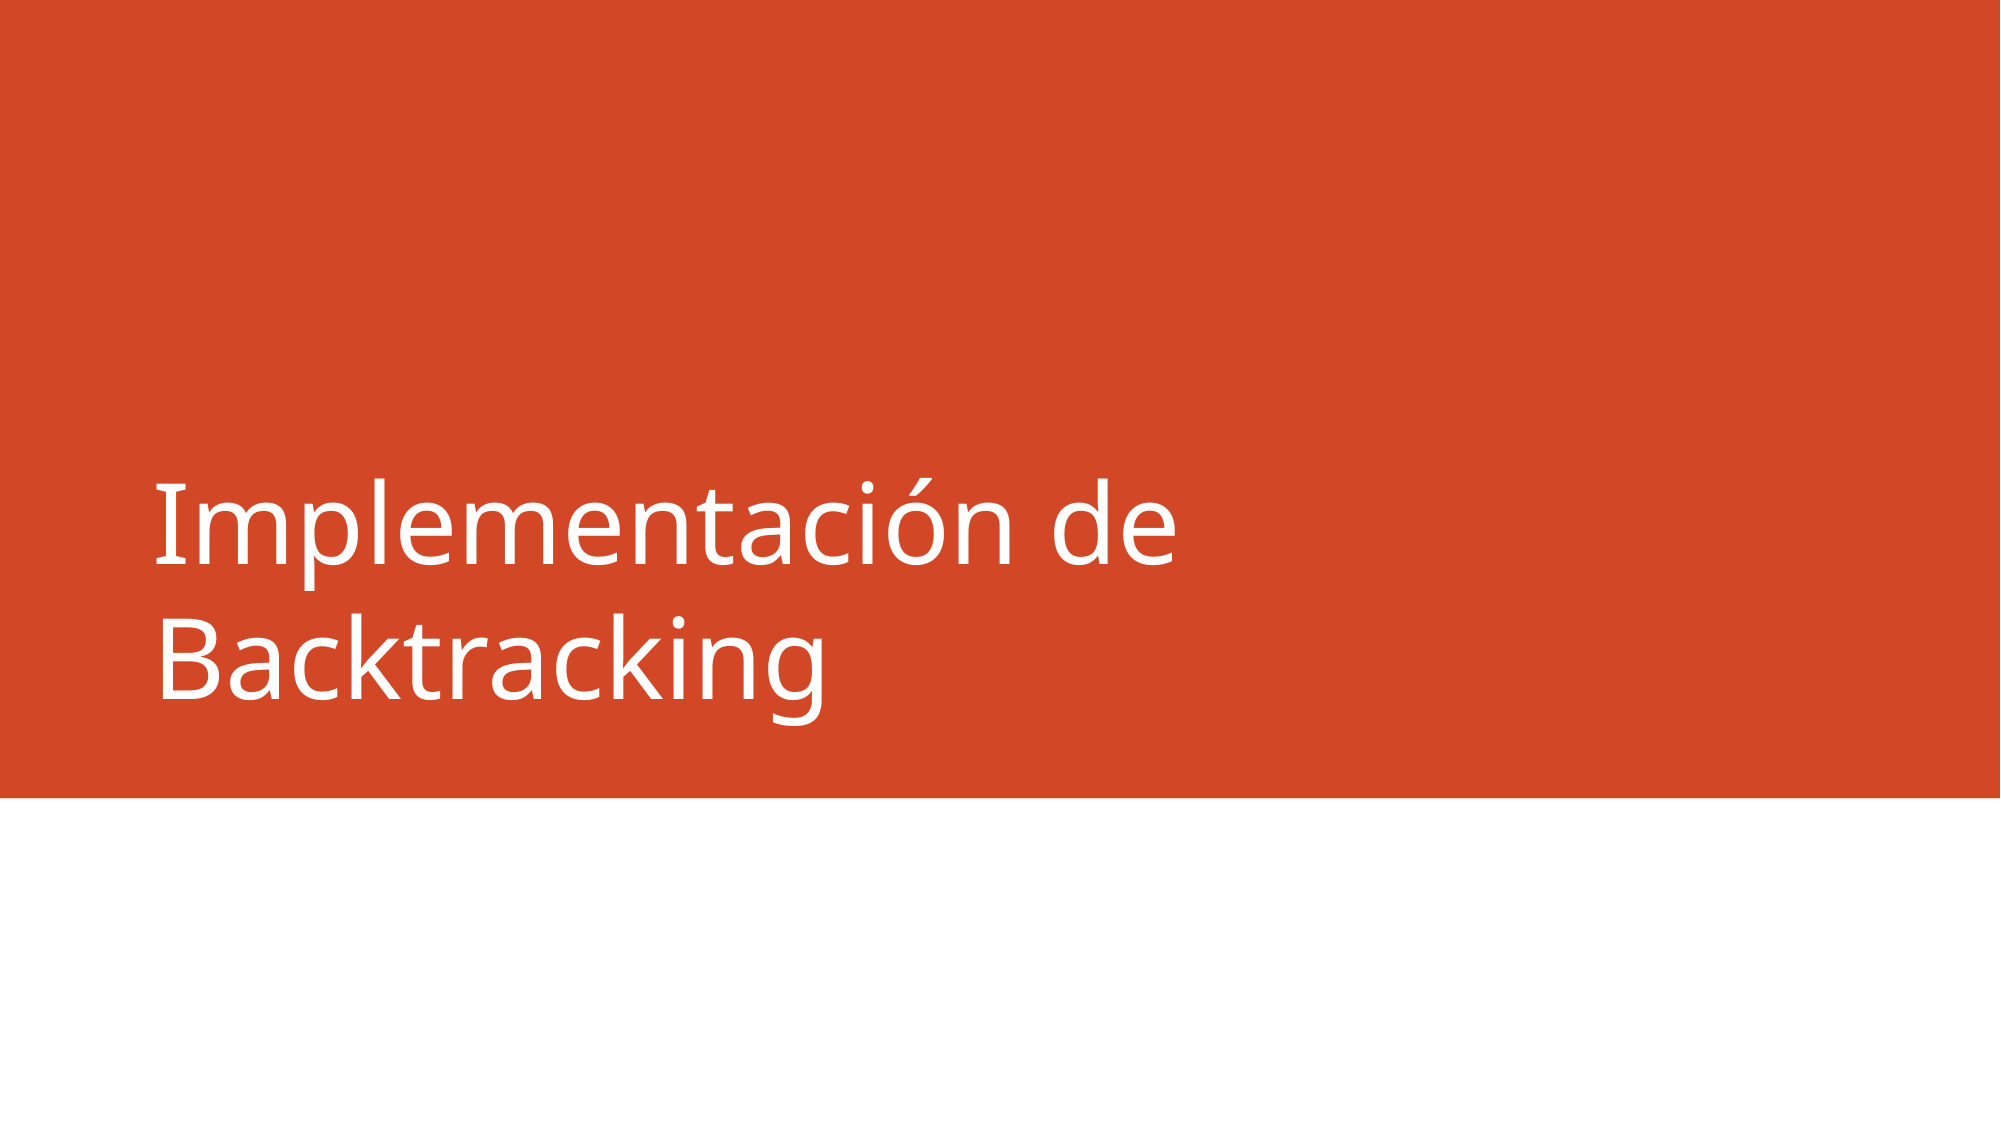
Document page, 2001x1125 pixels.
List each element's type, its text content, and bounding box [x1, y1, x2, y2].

title Implementación de Backtracking [137, 338, 1863, 730]
